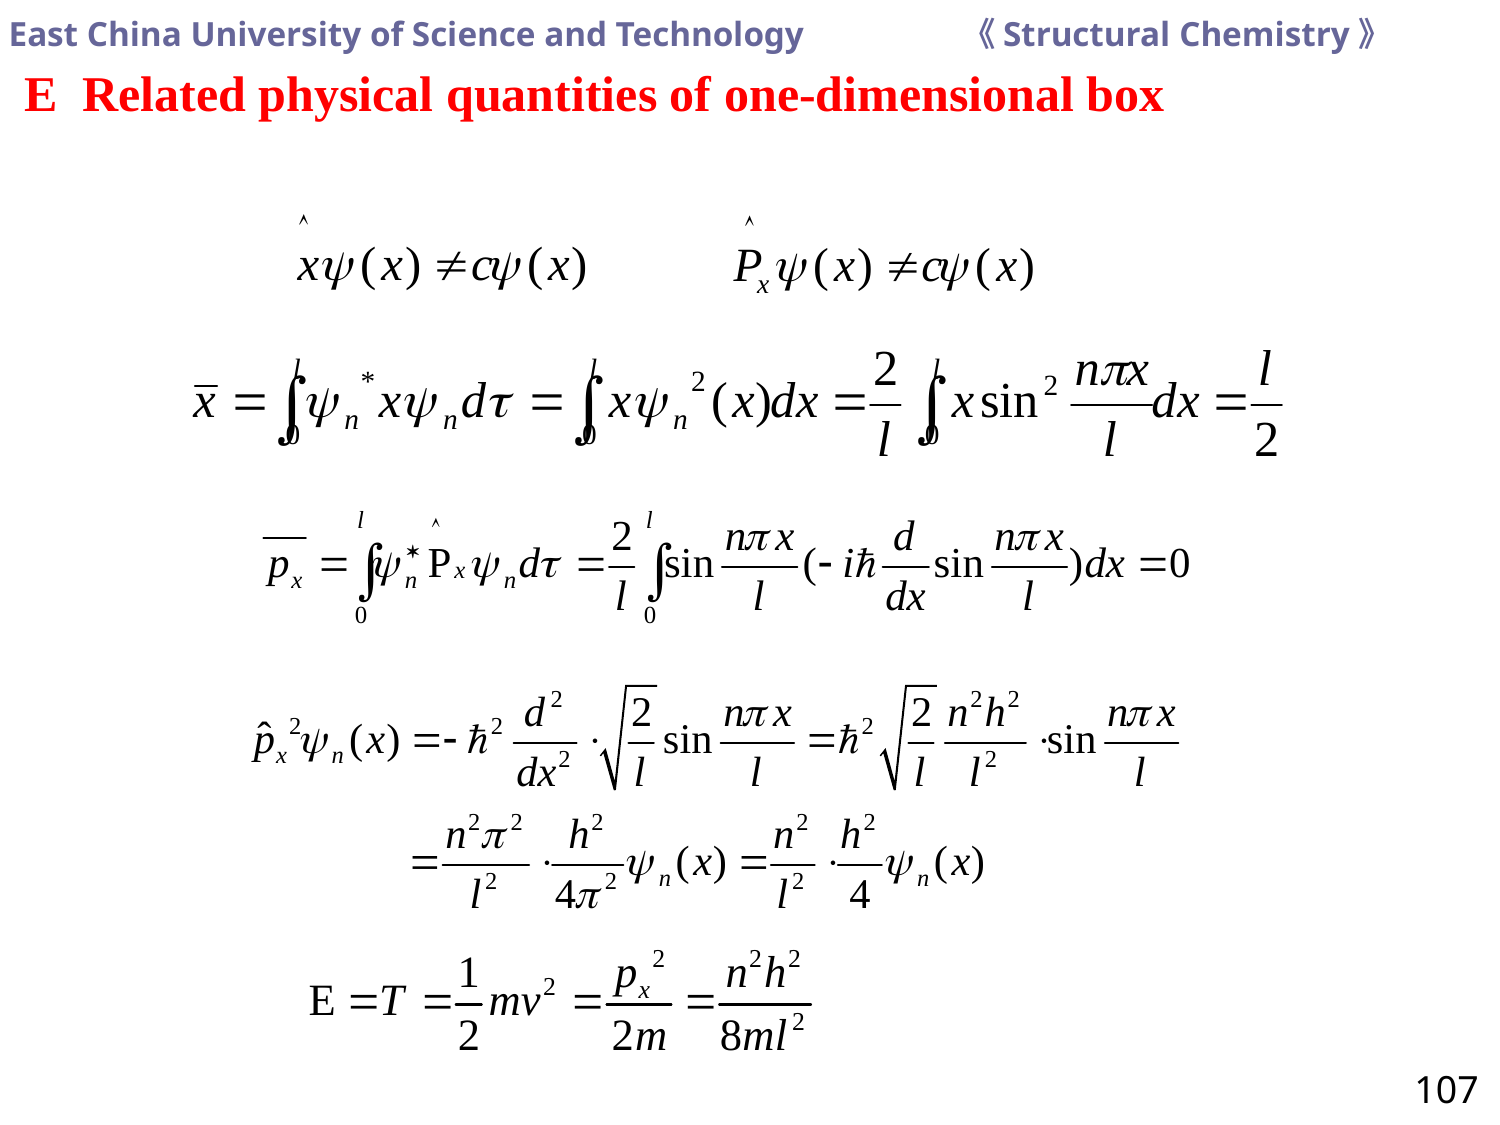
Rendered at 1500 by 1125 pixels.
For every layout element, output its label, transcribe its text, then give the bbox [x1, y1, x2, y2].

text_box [287, 203, 597, 301]
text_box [300, 937, 822, 1061]
text_box E Related physical quantities of one-dimensional box [9, 53, 1258, 129]
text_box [241, 676, 1186, 918]
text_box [183, 337, 1294, 469]
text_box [724, 206, 1046, 306]
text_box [255, 502, 1198, 635]
